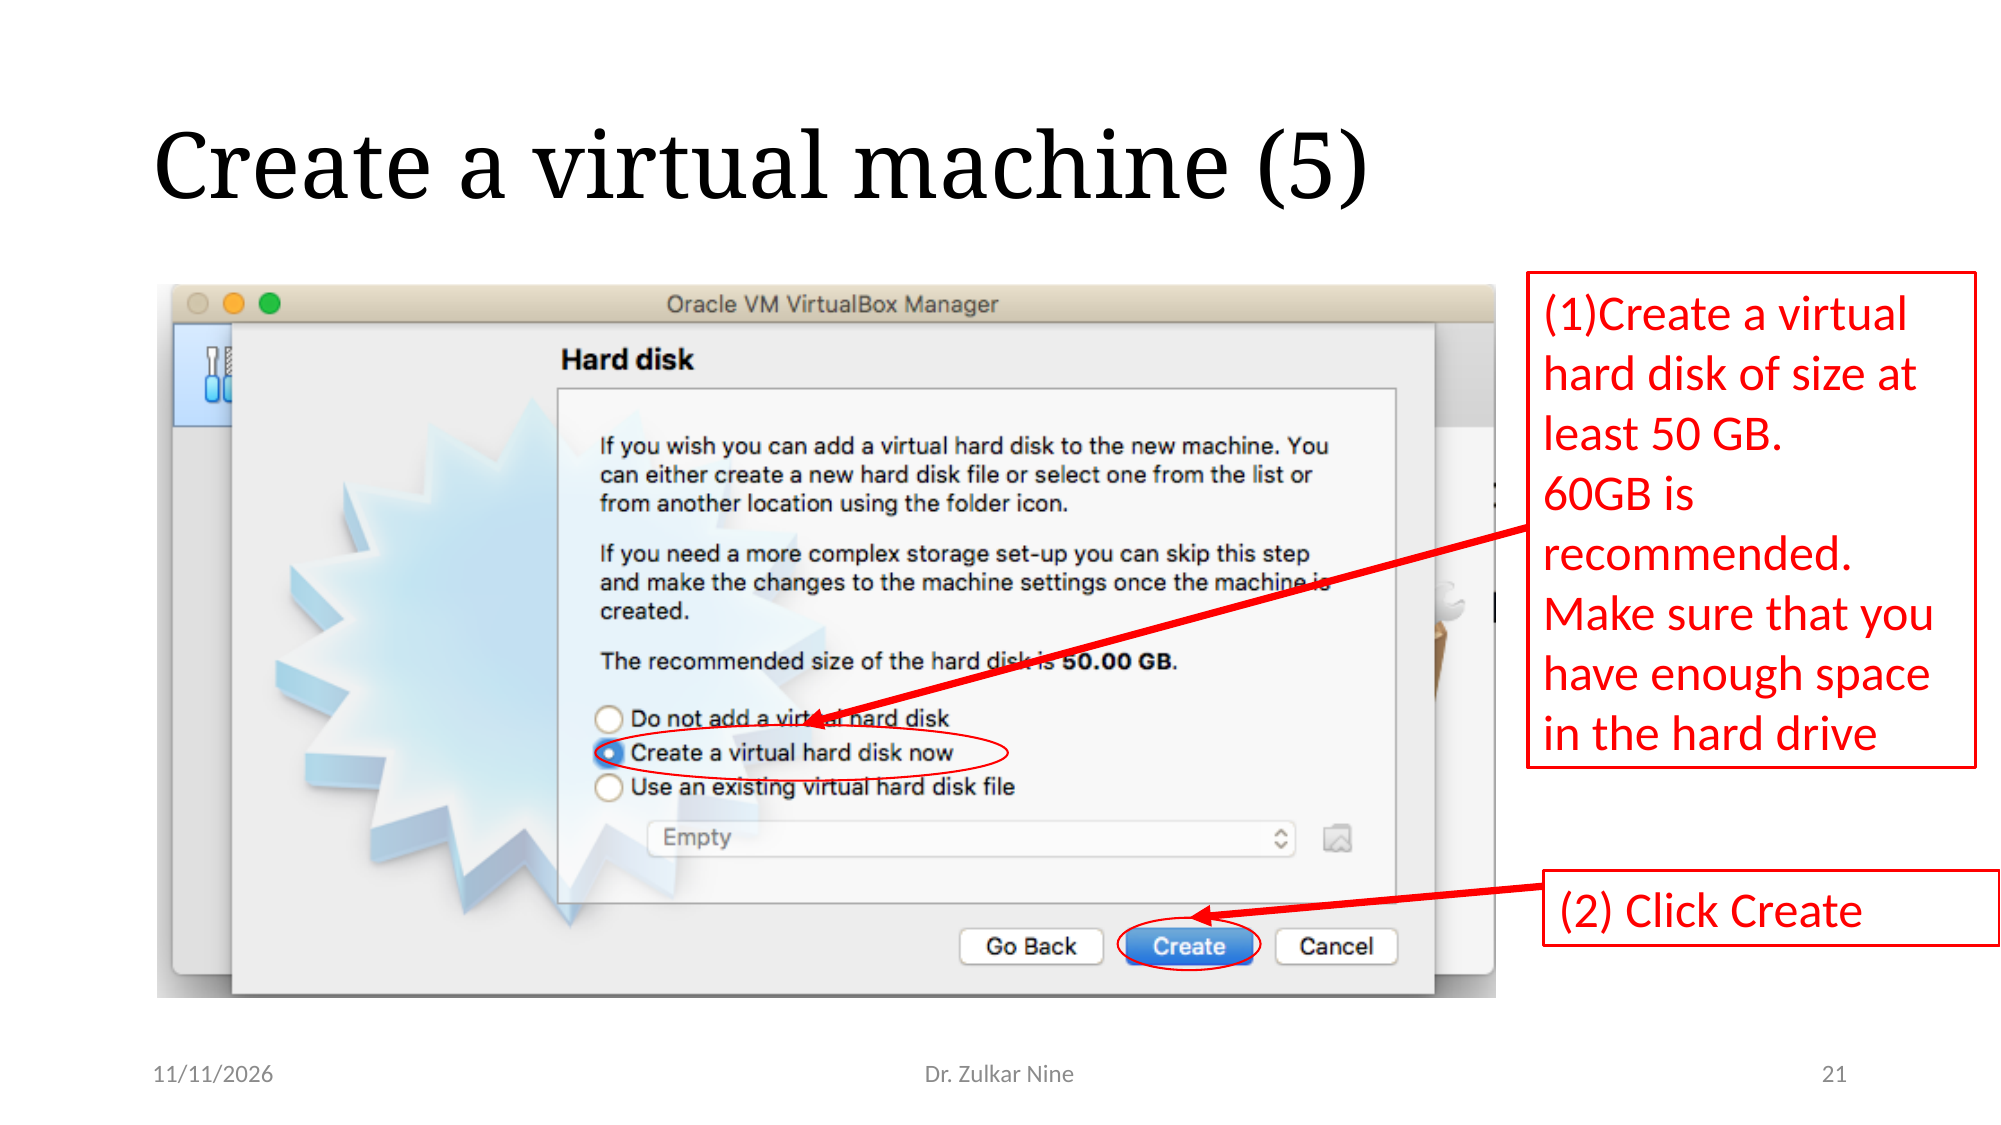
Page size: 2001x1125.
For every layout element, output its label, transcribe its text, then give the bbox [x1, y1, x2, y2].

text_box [801, 527, 1529, 725]
text_box (2) Click Create [1543, 870, 2000, 946]
title Create a virtual machine (5) [137, 59, 1863, 278]
footer Dr. Zulkar Nine [662, 1042, 1338, 1103]
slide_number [137, 1042, 588, 1103]
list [157, 284, 1496, 999]
slide_number 21 [1412, 1042, 1863, 1103]
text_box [1189, 886, 1544, 918]
text_box (1)Create a virtual hard disk of size at least 50 GB. 60GB is recommended. Make sure that you have enough space in the hard drive [1528, 272, 1976, 768]
